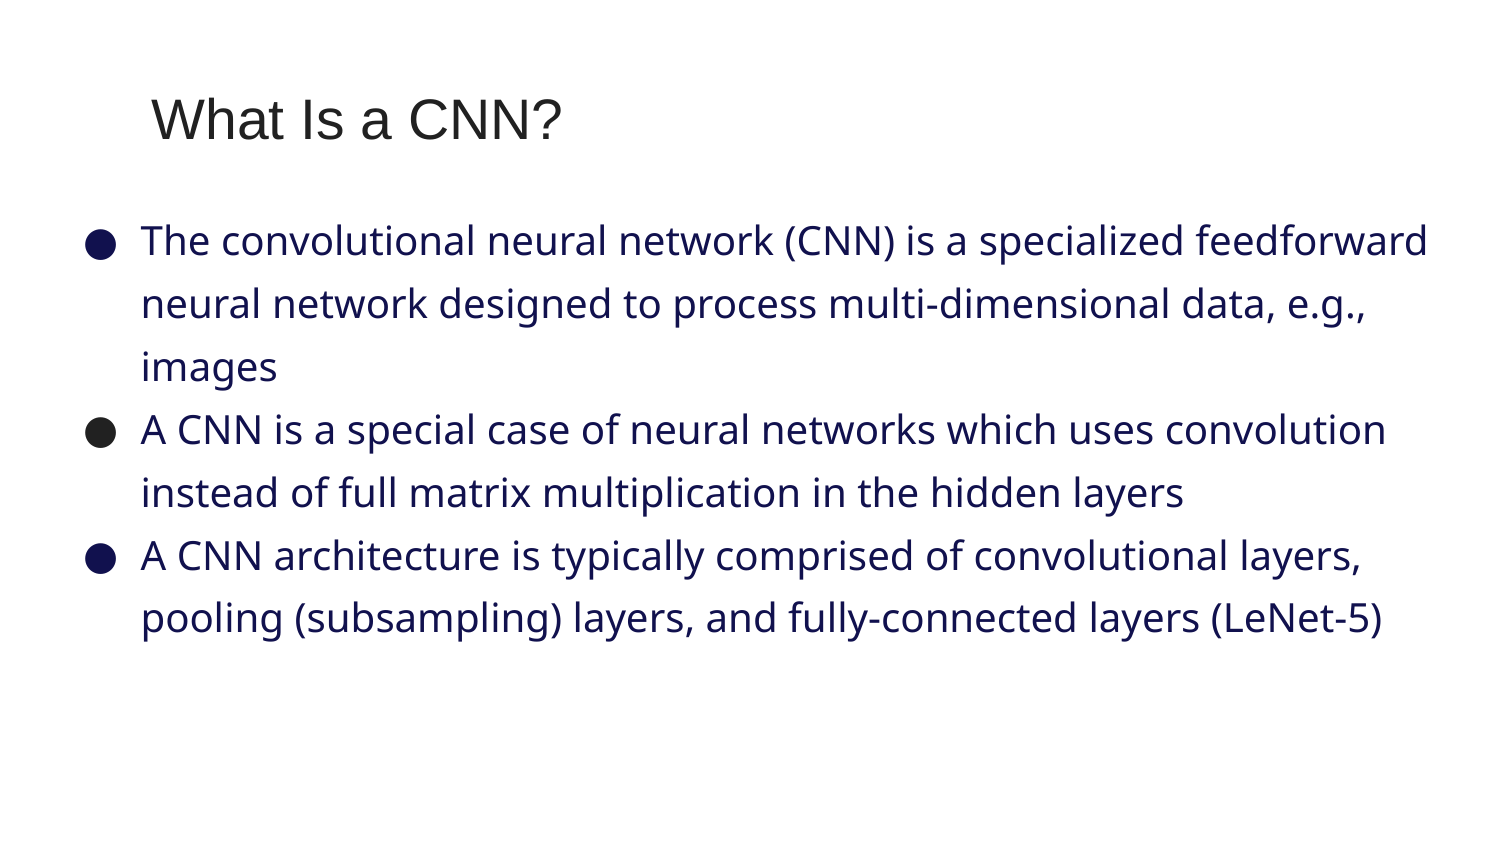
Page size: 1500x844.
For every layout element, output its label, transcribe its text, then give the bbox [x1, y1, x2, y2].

list The convolutional neural network (CNN) is a specialized feedforward neural network designed to process multi-dimensional data, e.g., images A CNN is a special case of neural networks which uses convolution instead of full matrix multiplication in the hidden layers A CNN architecture is typically comprised of convolutional layers, pooling (subsampling) layers, and fully-connected layers (LeNet-5) [51, 189, 1449, 750]
title WbWhat Is a CNN? [51, 72, 1449, 167]
